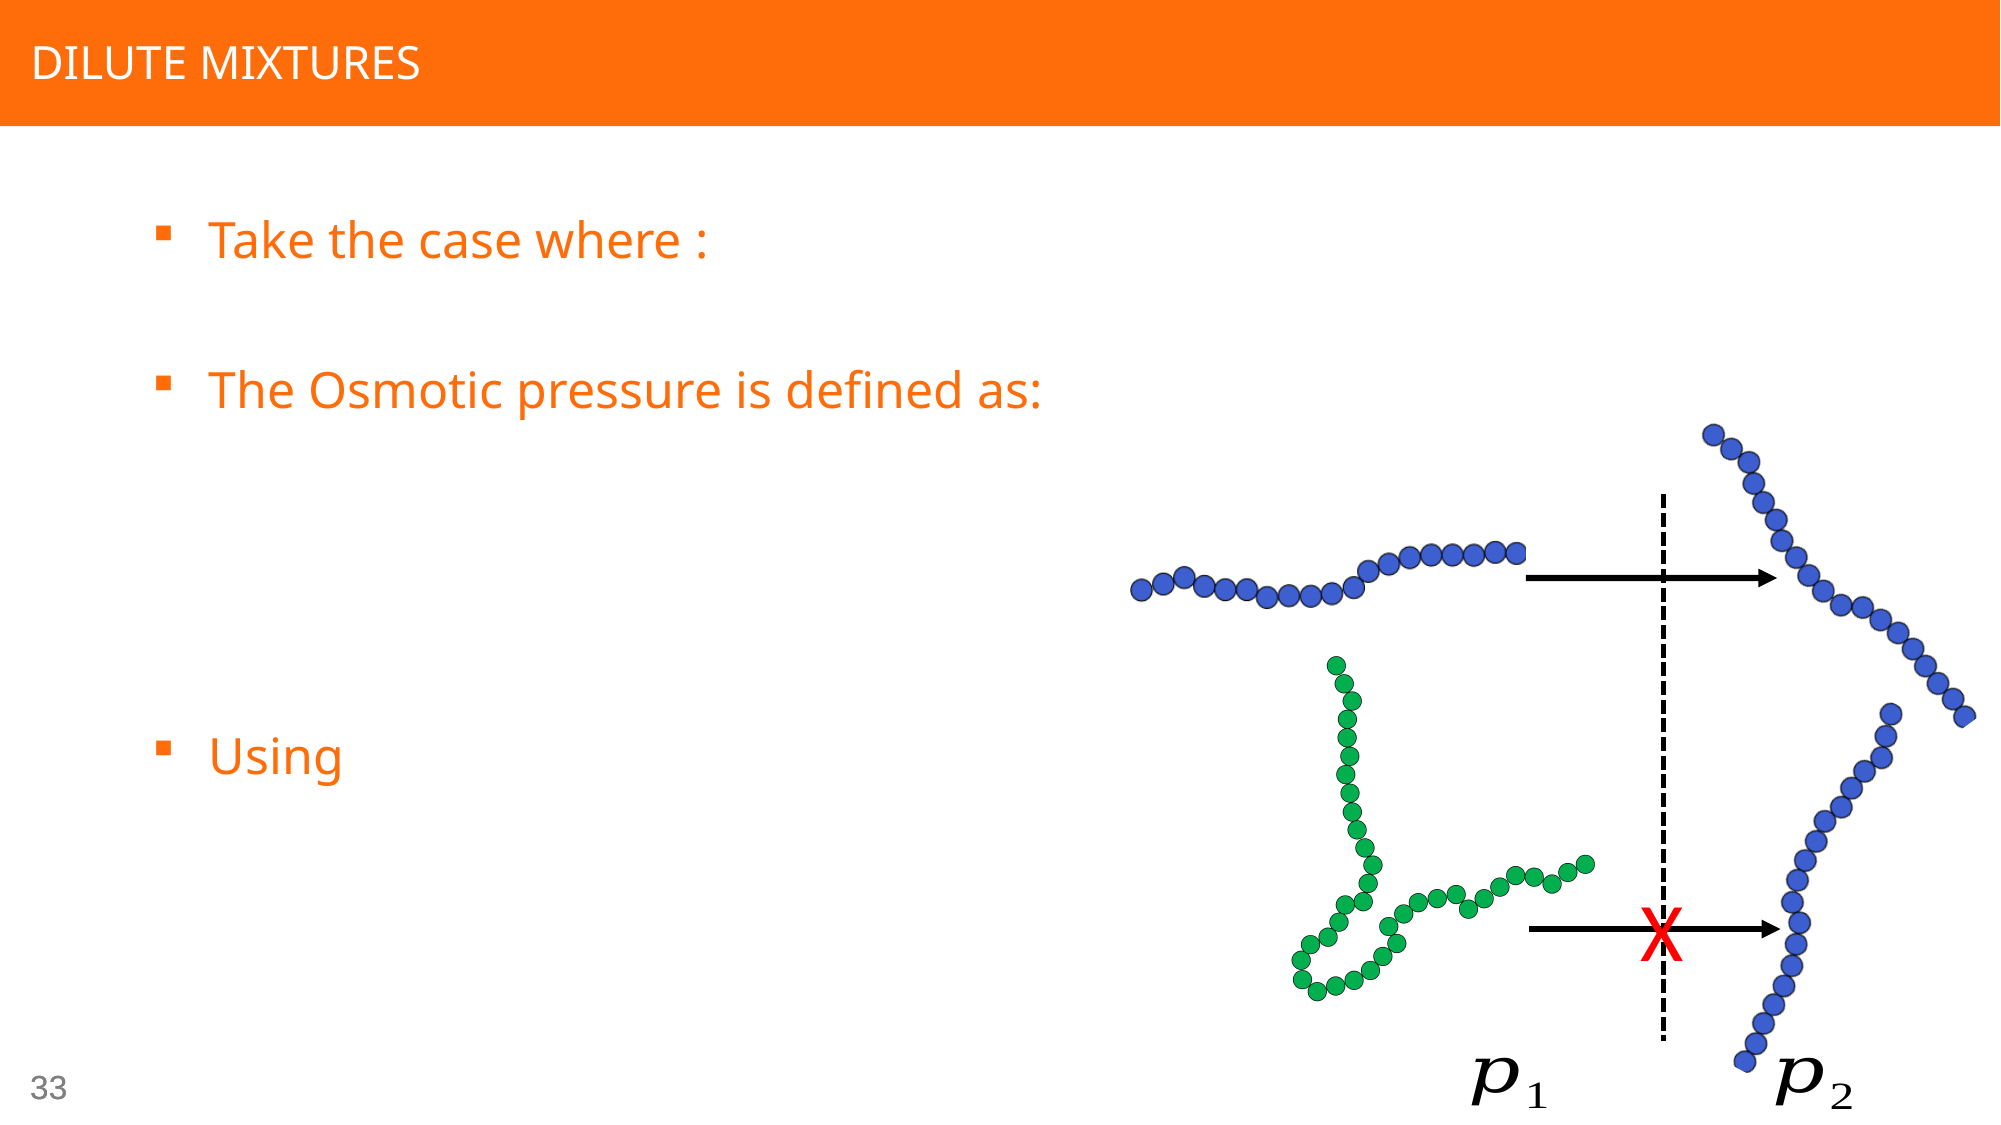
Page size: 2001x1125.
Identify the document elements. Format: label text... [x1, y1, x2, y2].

title Dilute Mixtures [15, 22, 1017, 108]
picture [1615, 846, 2000, 922]
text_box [1529, 870, 1781, 988]
picture [1635, 540, 2000, 616]
picture [1291, 655, 1595, 1002]
picture [1130, 540, 1526, 616]
